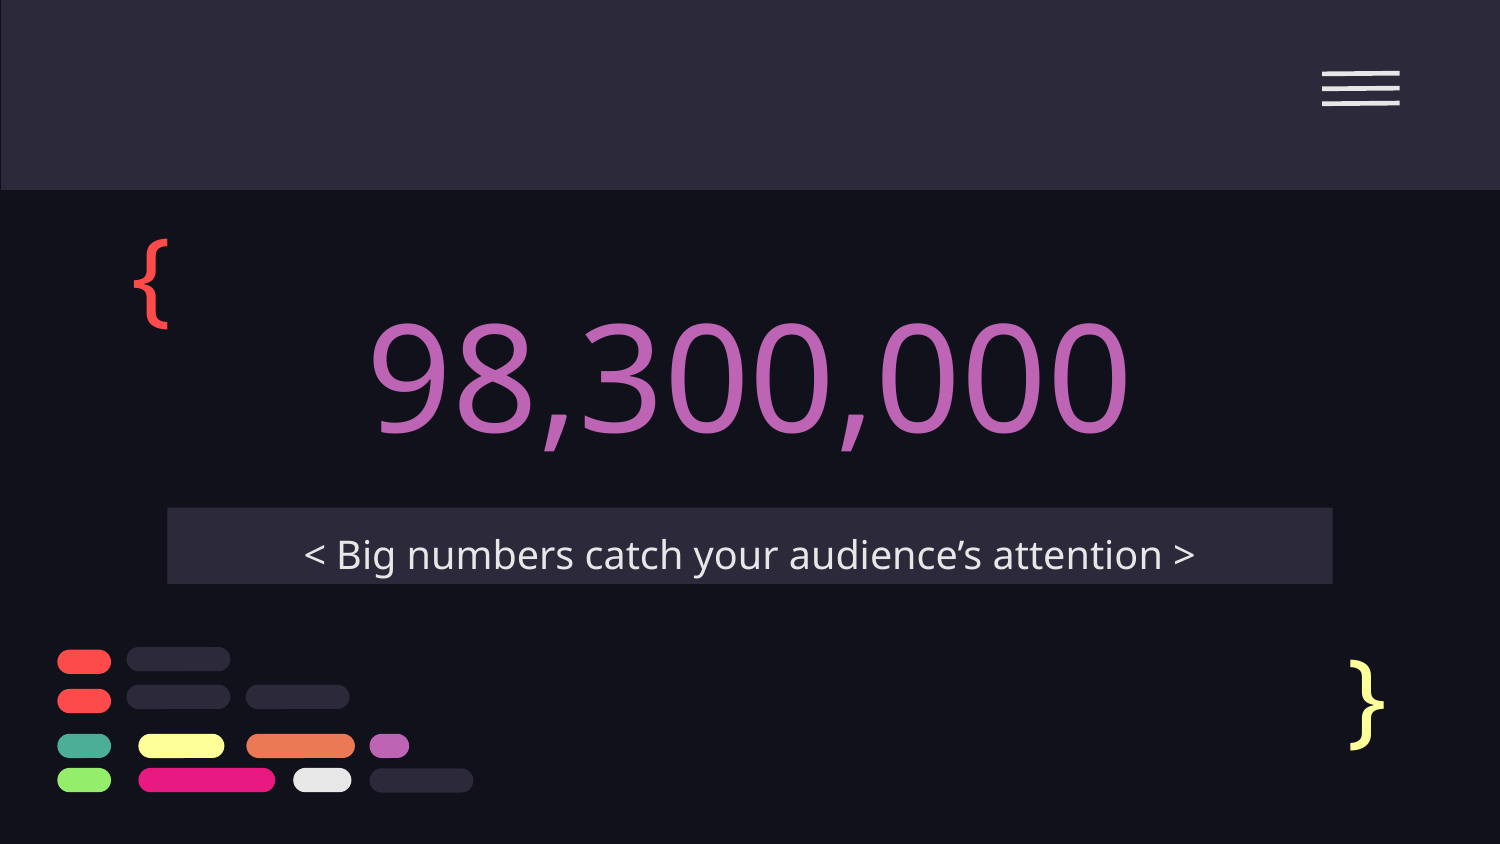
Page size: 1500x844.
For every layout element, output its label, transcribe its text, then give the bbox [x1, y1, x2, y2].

text_box { [116, 193, 233, 337]
title 98,300,000 [167, 219, 1333, 478]
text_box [57, 646, 474, 793]
subtitle < Big numbers catch your audience’s attention > [167, 507, 1333, 584]
text_box } [1332, 630, 1418, 756]
